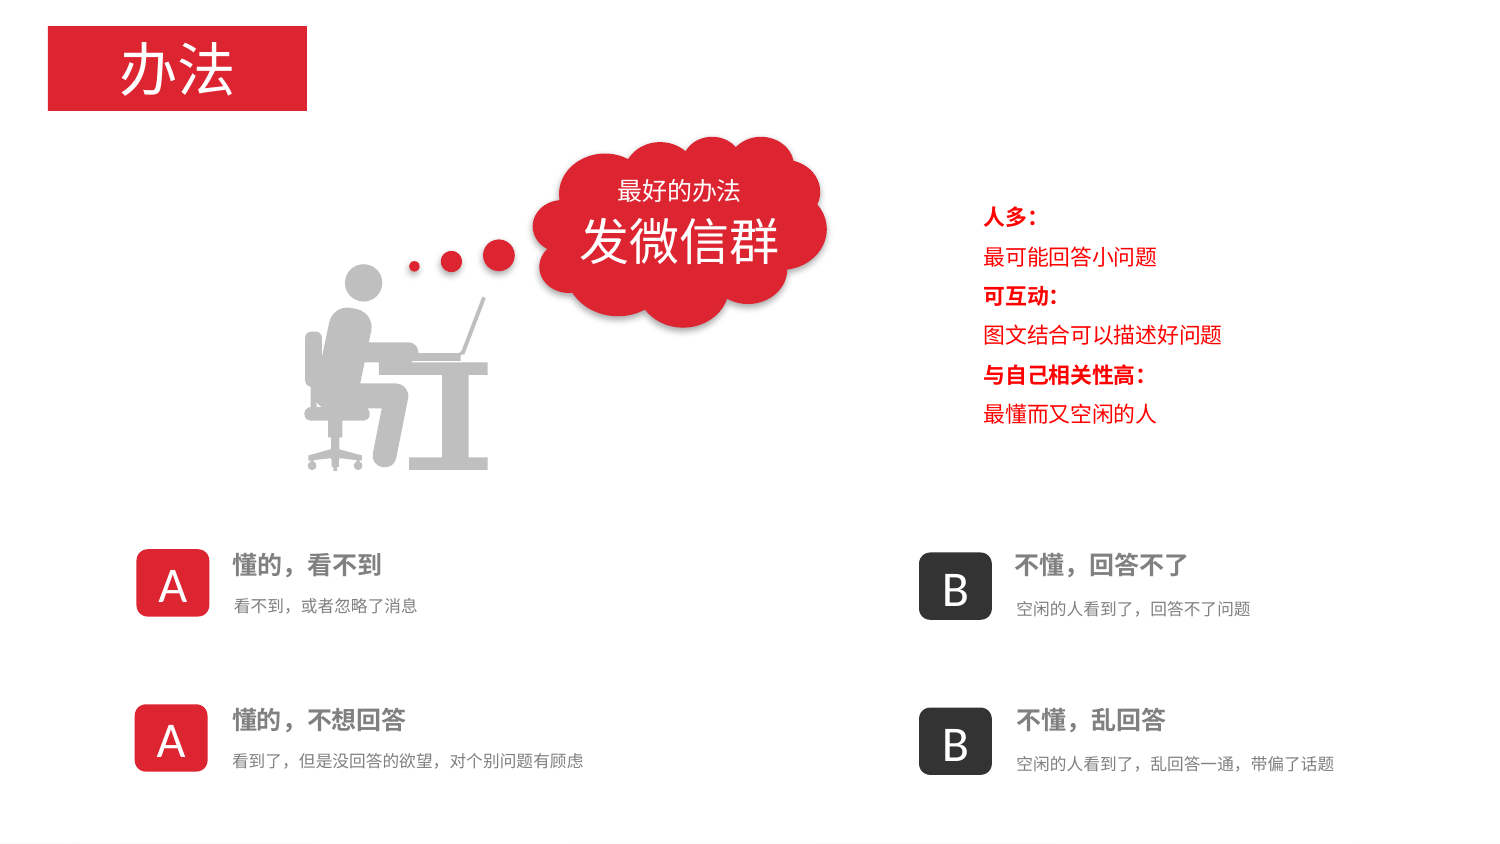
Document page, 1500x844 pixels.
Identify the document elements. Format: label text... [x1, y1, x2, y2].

text_box 懂的，不想回答 [220, 699, 464, 741]
text_box 人多： 最可能回答小问题 可互动： 图文结合可以描述好问题 与自己相关性高： 最懂而又空闲的人 [972, 185, 1239, 433]
text_box 不懂，乱回答 [1005, 699, 1312, 741]
text_box A [132, 702, 210, 774]
text_box 不懂，回答不了 [1003, 544, 1311, 586]
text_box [532, 135, 827, 328]
text_box 办法 [47, 26, 307, 111]
text_box 懂的，看不到 [220, 544, 403, 586]
text_box 看到了，但是没回答的欲望，对个别问题有顾虑 [220, 741, 621, 777]
text_box 空闲的人看到了，回答不了问题 [1005, 589, 1405, 625]
text_box A [134, 547, 212, 619]
text_box [344, 264, 383, 302]
text_box 空闲的人看到了，乱回答一通，带偏了话题 [1005, 744, 1405, 780]
text_box B [916, 705, 994, 778]
text_box B [916, 550, 994, 622]
text_box 看不到，或者忽略了消息 [222, 586, 623, 622]
text_box [304, 296, 488, 472]
